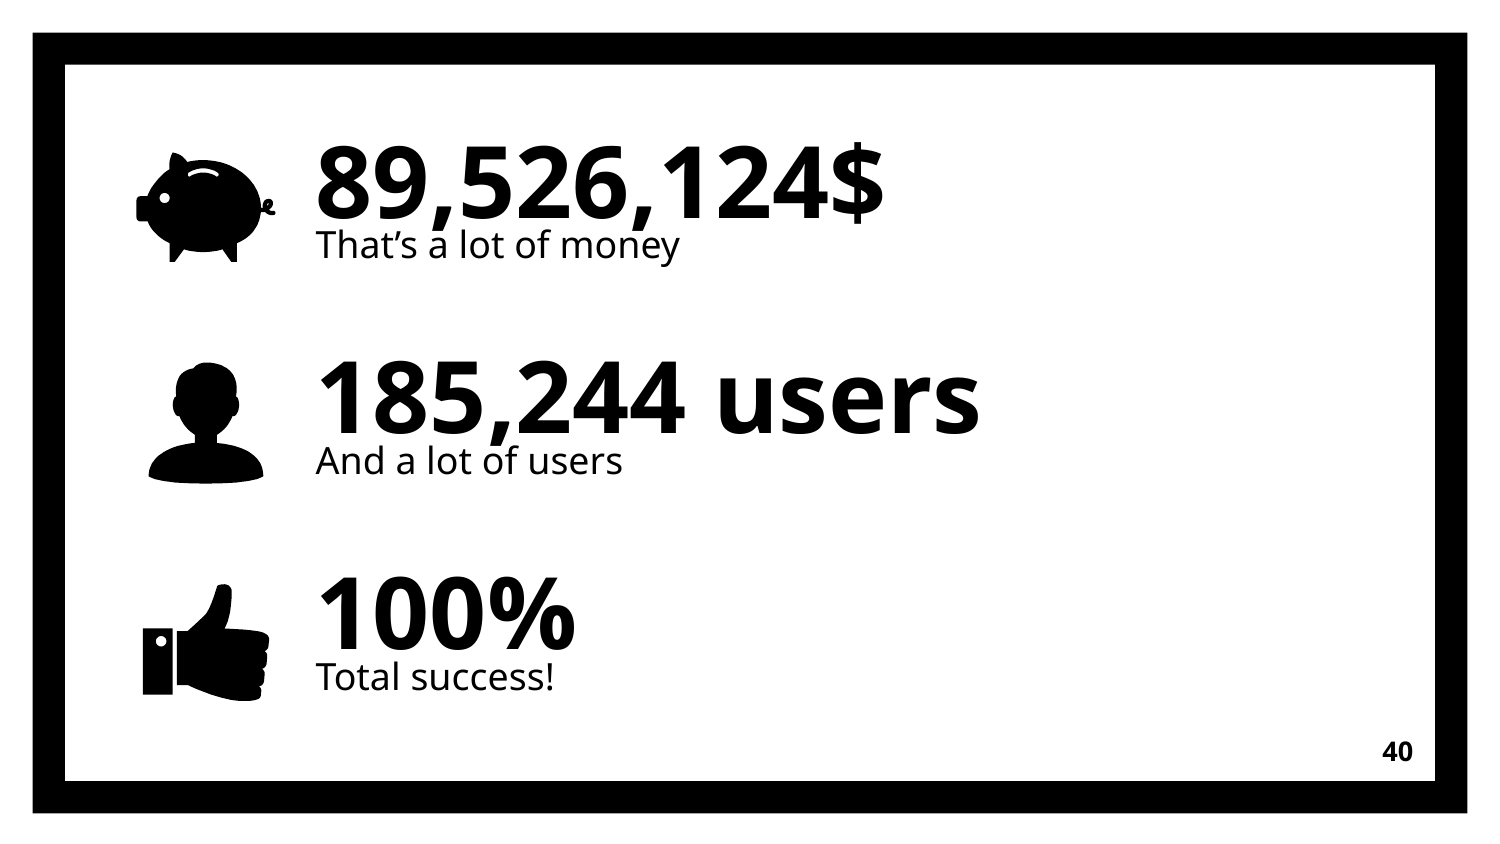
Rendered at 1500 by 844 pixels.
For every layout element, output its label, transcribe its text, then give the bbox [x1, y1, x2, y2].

text_box [136, 152, 276, 262]
text_box [148, 362, 264, 484]
title 185,244 users [300, 321, 1291, 422]
title 89,526,124$ [300, 106, 1291, 206]
title 100% [300, 537, 1291, 637]
subtitle Total success! [300, 637, 1291, 714]
subtitle That’s a lot of money [300, 206, 1291, 283]
subtitle And a lot of users [300, 422, 1291, 499]
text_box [142, 583, 270, 702]
slide_number ‹#› [1338, 720, 1429, 786]
